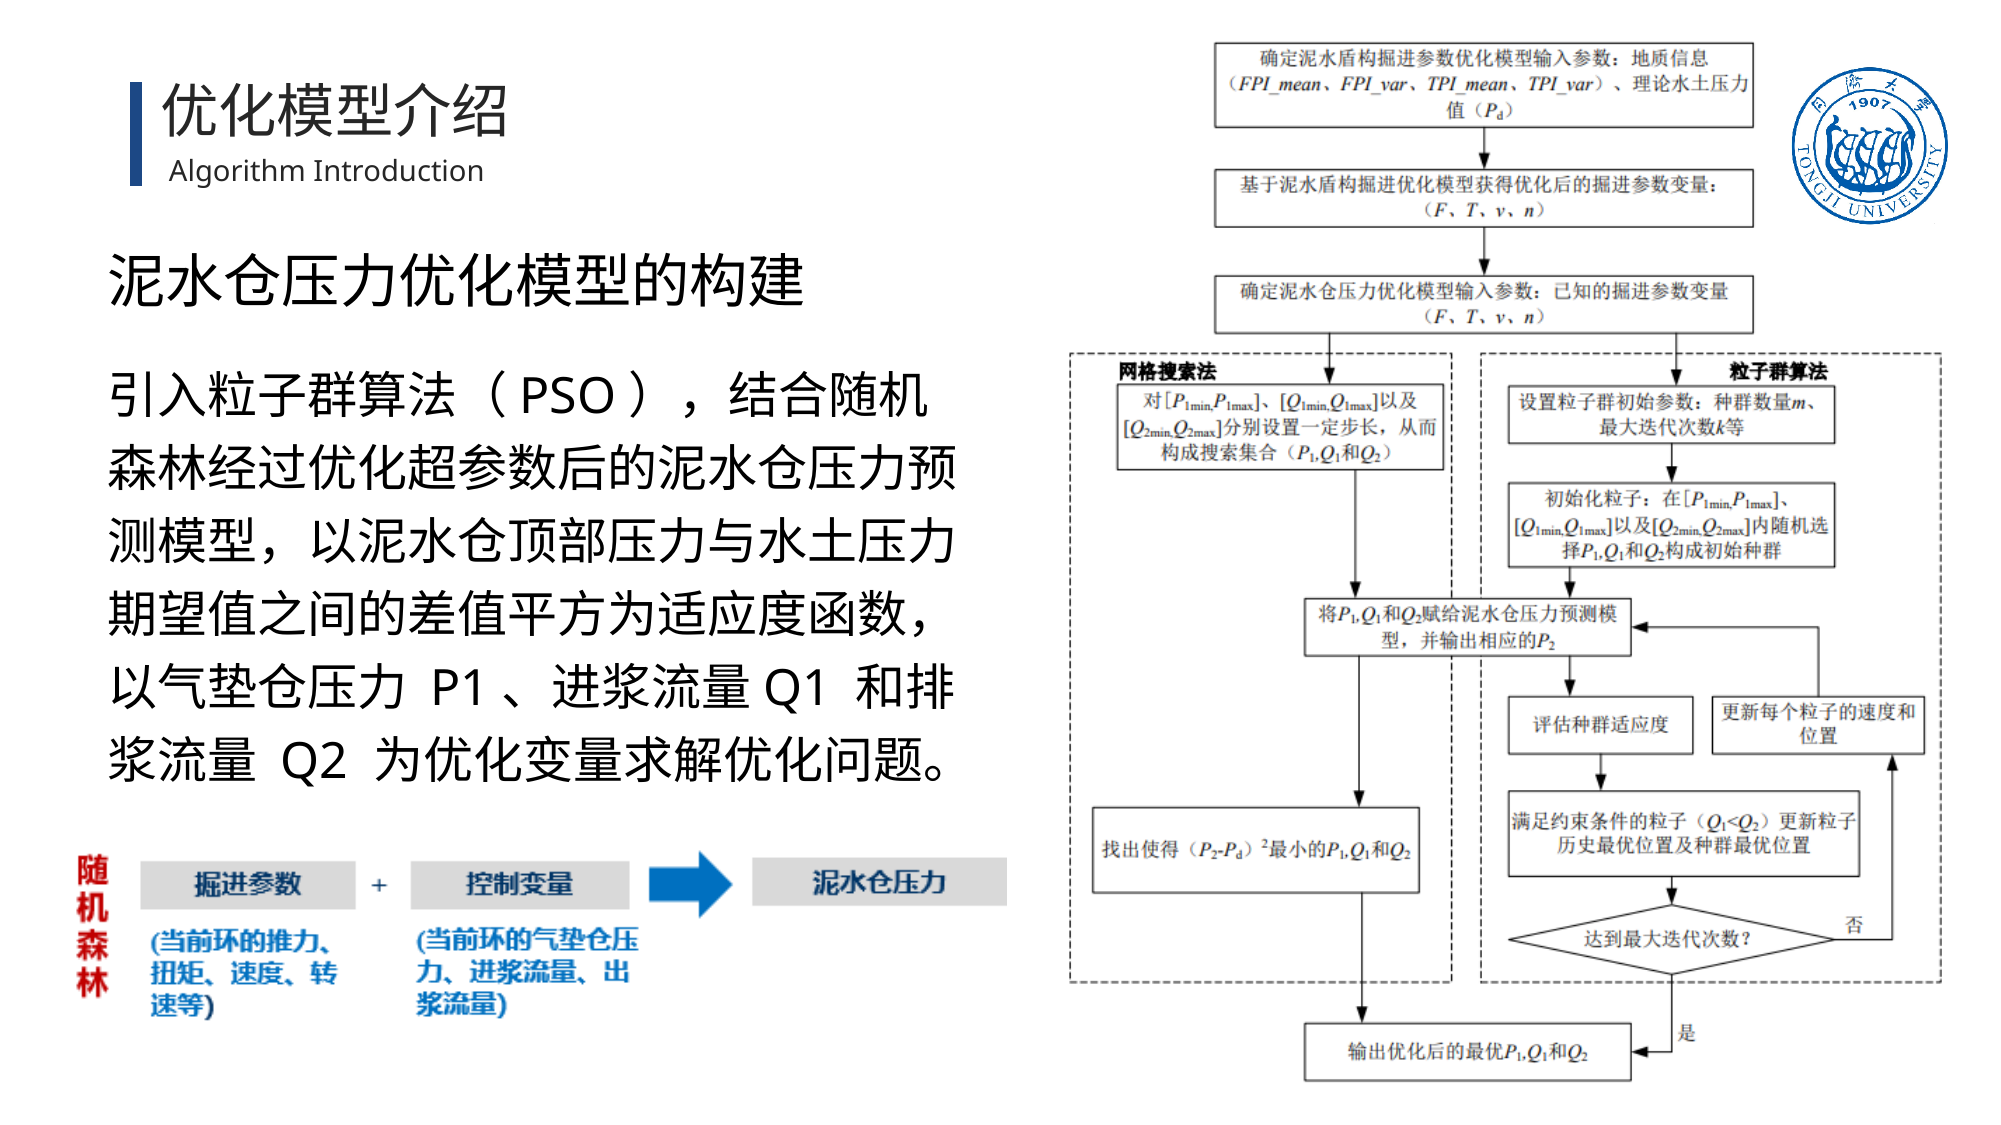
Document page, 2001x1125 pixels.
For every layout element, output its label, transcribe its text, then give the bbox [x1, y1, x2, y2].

text_box 泥水仓压力优化模型的构建 [92, 236, 1043, 322]
text_box 优化模型介绍 [102, 67, 568, 152]
text_box Algorithm Introduction [153, 145, 666, 195]
picture [1043, 33, 1956, 1092]
text_box 引入粒子群算法（PSO），结合随机森林经过优化超参数后的泥水仓压力预测模型，以泥水仓顶部压力与水土压力期望值之间的差值平方为适应度函数，以气垫仓压力 P1、进浆流量Q1 和排浆流量 Q2 为优化变量求解优化问题。 [92, 343, 973, 796]
picture [52, 833, 1007, 1024]
